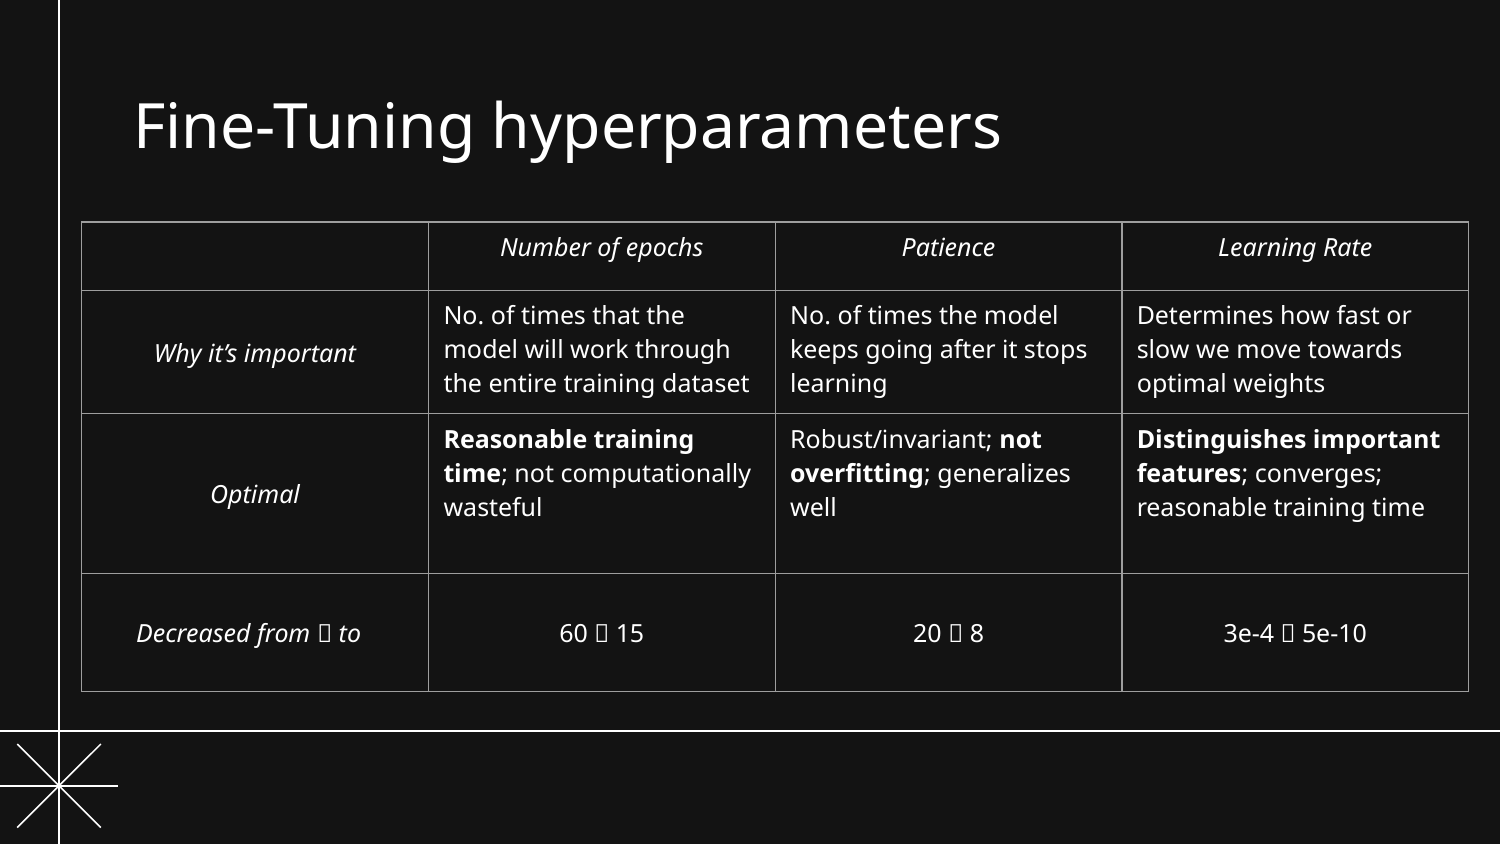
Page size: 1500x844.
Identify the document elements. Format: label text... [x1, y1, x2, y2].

table_cell Decreased from  to [82, 574, 428, 691]
table_cell 20  8 [776, 574, 1121, 691]
table_cell Reasonable training time; not computationally wasteful [429, 414, 775, 573]
table_cell Optimal [82, 414, 428, 573]
table_header [82, 223, 428, 290]
table_header Learning Rate [1123, 223, 1468, 290]
table_cell Why it’s important [82, 291, 428, 413]
table_cell Distinguishes important features; converges; reasonable training time [1123, 414, 1468, 573]
title Fine-Tuning hyperparameters [118, 70, 1382, 165]
table_cell 3e-4  5e-10 [1123, 574, 1468, 691]
table_cell No. of times the model keeps going after it stops learning [776, 291, 1121, 413]
table_cell Robust/invariant; not overfitting; generalizes well [776, 414, 1121, 573]
table_header Patience [776, 223, 1121, 290]
table_header Number of epochs [429, 223, 775, 290]
table_cell Determines how fast or slow we move towards optimal weights [1123, 291, 1468, 413]
table_cell No. of times that the model will work through the entire training dataset [429, 291, 775, 413]
table_cell 60  15 [429, 574, 775, 691]
